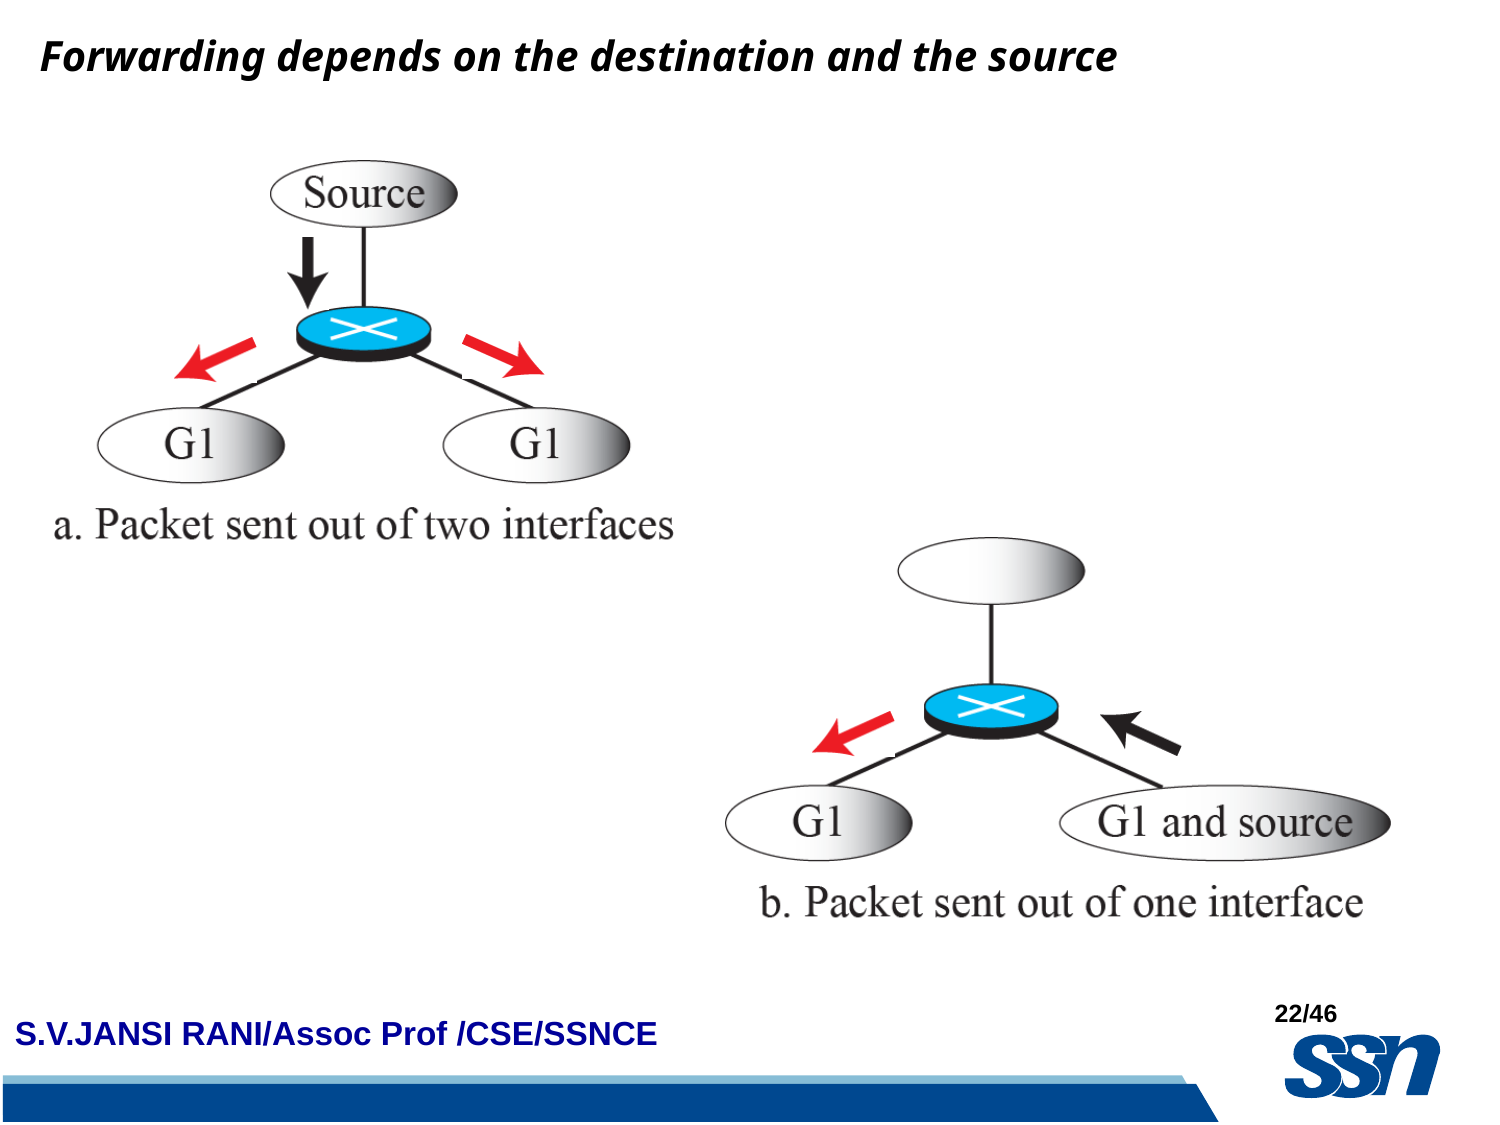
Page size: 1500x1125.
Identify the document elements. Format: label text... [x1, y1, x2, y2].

text_box Forwarding depends on the destination and the source [24, 22, 1463, 87]
picture [53, 159, 676, 554]
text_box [174, 333, 545, 383]
picture [724, 537, 1392, 931]
